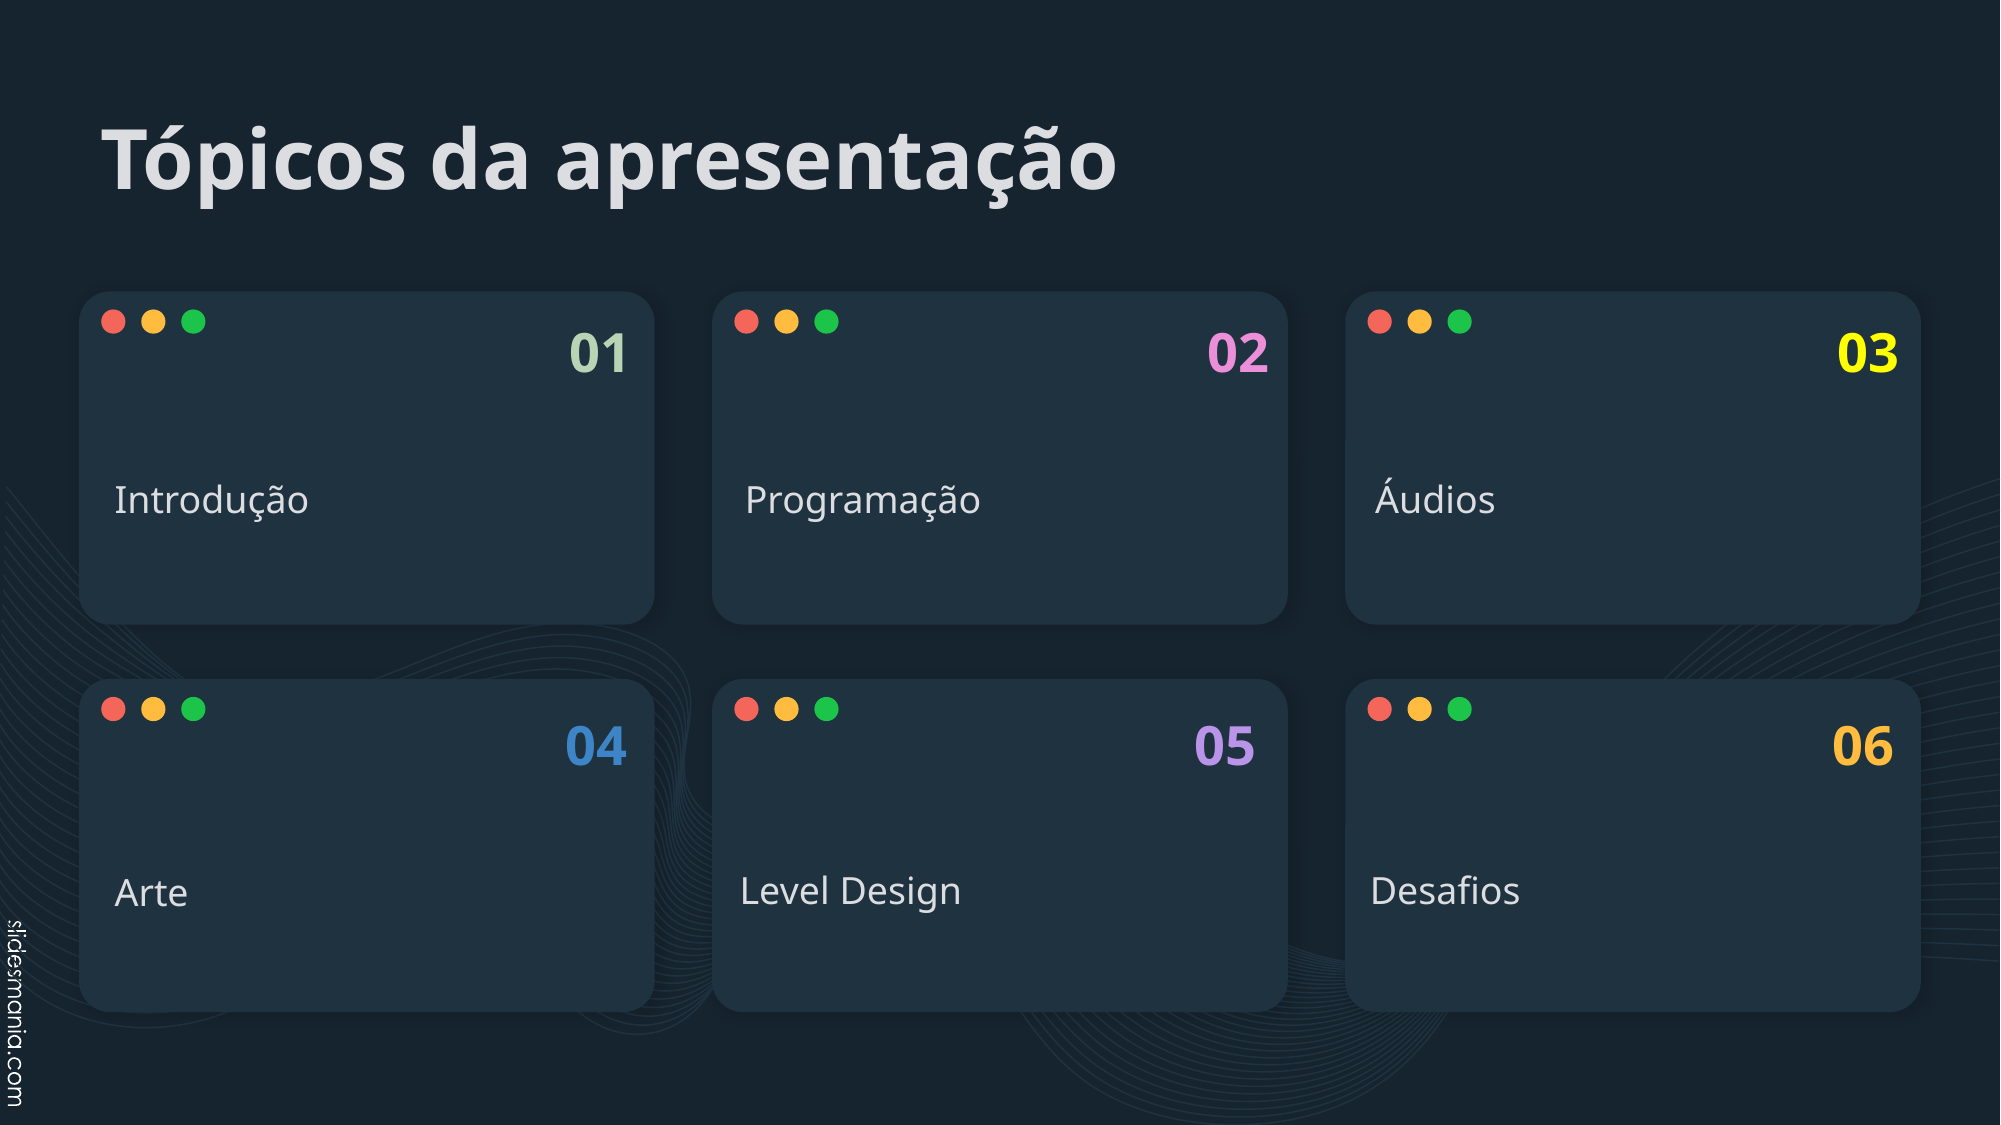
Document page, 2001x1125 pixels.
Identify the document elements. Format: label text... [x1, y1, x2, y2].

title 04 [291, 691, 648, 806]
list Programação [724, 399, 1266, 598]
list Arte [94, 792, 635, 991]
list Desafios [1349, 790, 1891, 989]
title 02 [933, 298, 1290, 413]
title 01 [296, 298, 652, 413]
list Level Design [719, 790, 1260, 989]
title 05 [921, 691, 1277, 806]
list Introdução [94, 399, 635, 598]
title 06 [1558, 691, 1915, 806]
title 03 [1564, 298, 1920, 413]
title Tópicos da apresentação [80, 85, 1920, 212]
list Áudios [1355, 399, 1896, 598]
